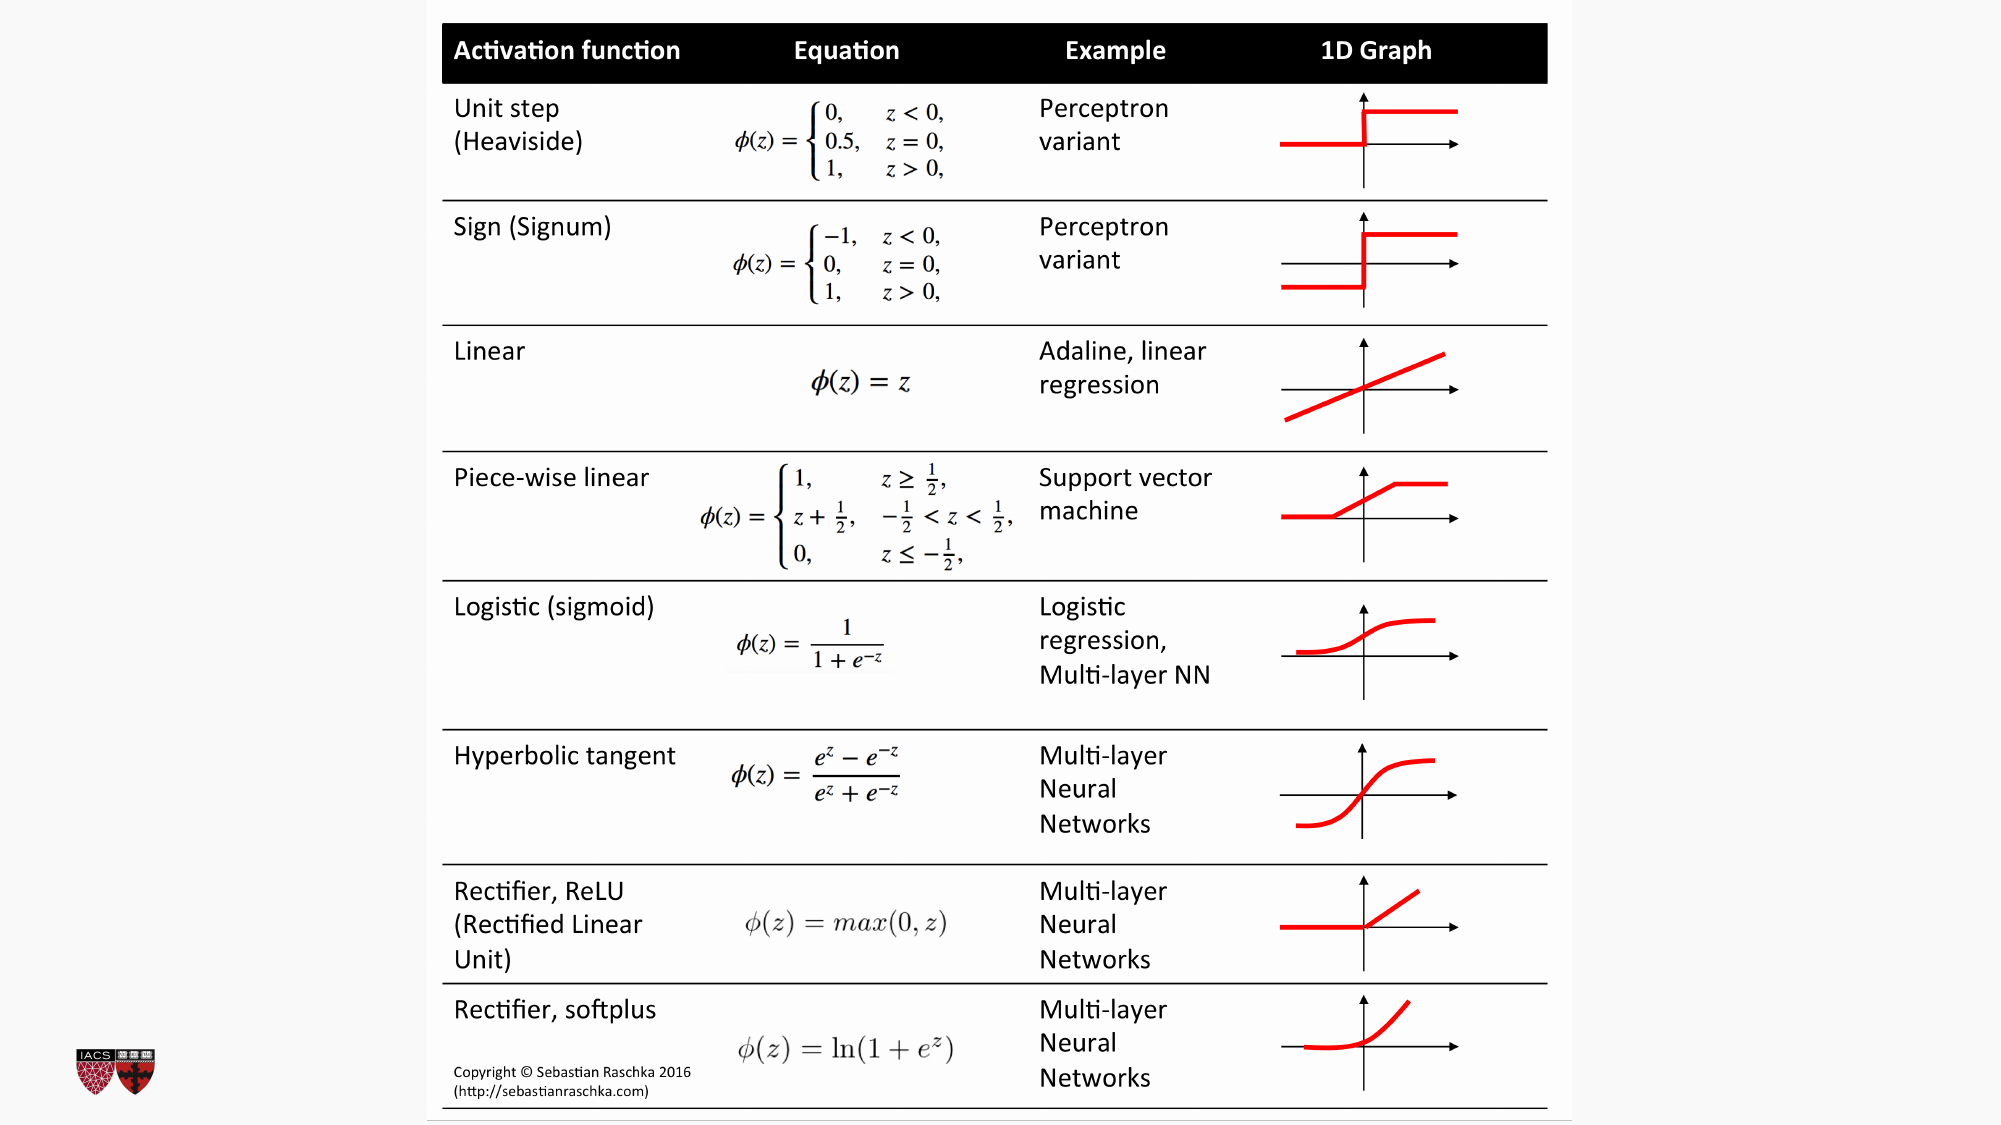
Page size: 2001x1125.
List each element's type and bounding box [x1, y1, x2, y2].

picture [75, 1049, 155, 1095]
picture [426, 0, 1572, 1125]
